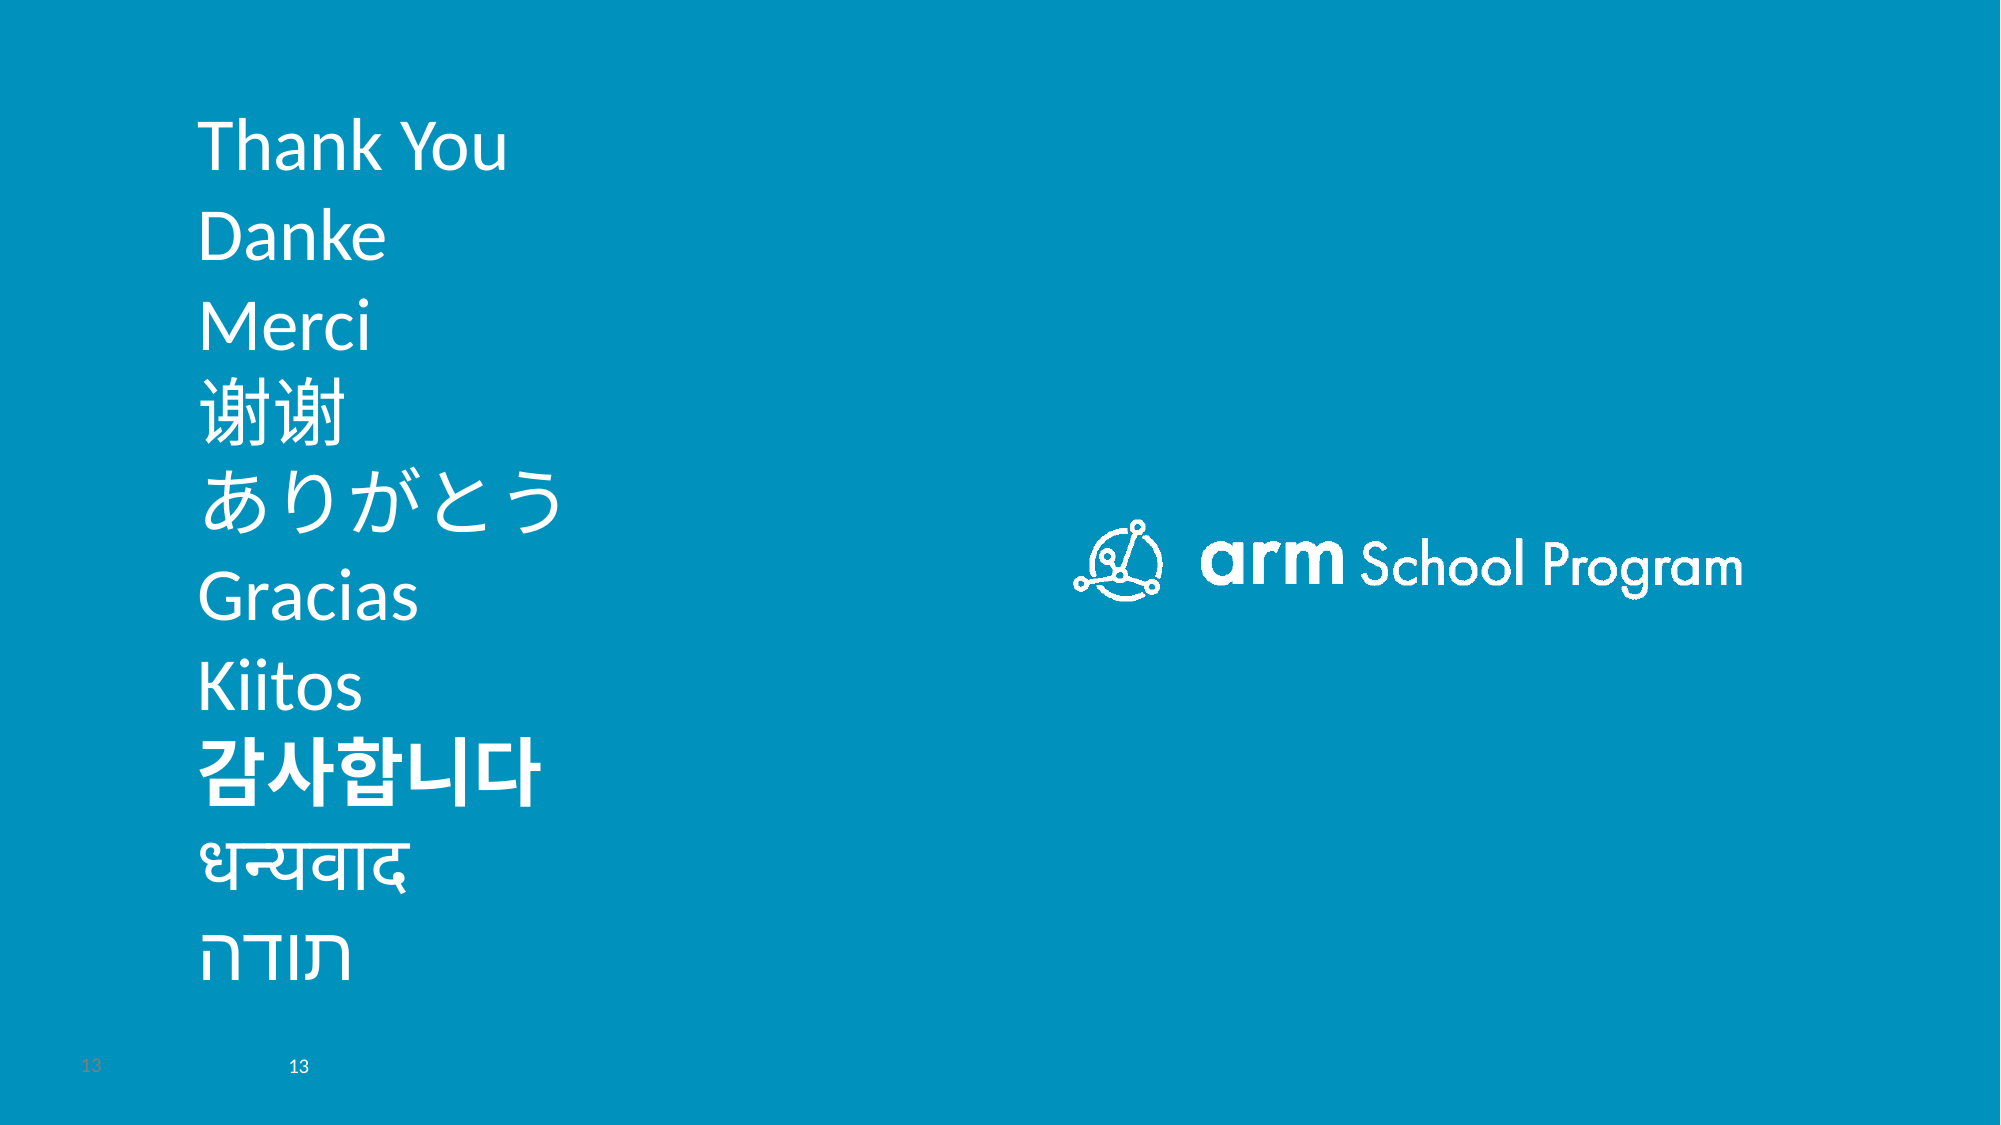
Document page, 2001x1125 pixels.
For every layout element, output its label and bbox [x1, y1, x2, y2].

picture [1482, 558, 1510, 585]
picture [1286, 542, 1342, 583]
picture [1394, 558, 1416, 585]
picture [1450, 558, 1477, 585]
picture [1090, 529, 1127, 576]
picture [1254, 542, 1279, 583]
picture [1707, 558, 1741, 584]
picture [1589, 558, 1616, 585]
picture [1622, 558, 1647, 598]
picture [1656, 558, 1670, 584]
picture [1672, 558, 1698, 585]
picture [1202, 542, 1243, 585]
picture [1423, 539, 1443, 584]
picture [1517, 539, 1522, 584]
picture [1546, 543, 1568, 584]
picture [1143, 536, 1162, 578]
picture [1362, 542, 1387, 585]
picture [1074, 520, 1159, 594]
picture [1098, 586, 1144, 601]
picture [1573, 558, 1587, 584]
